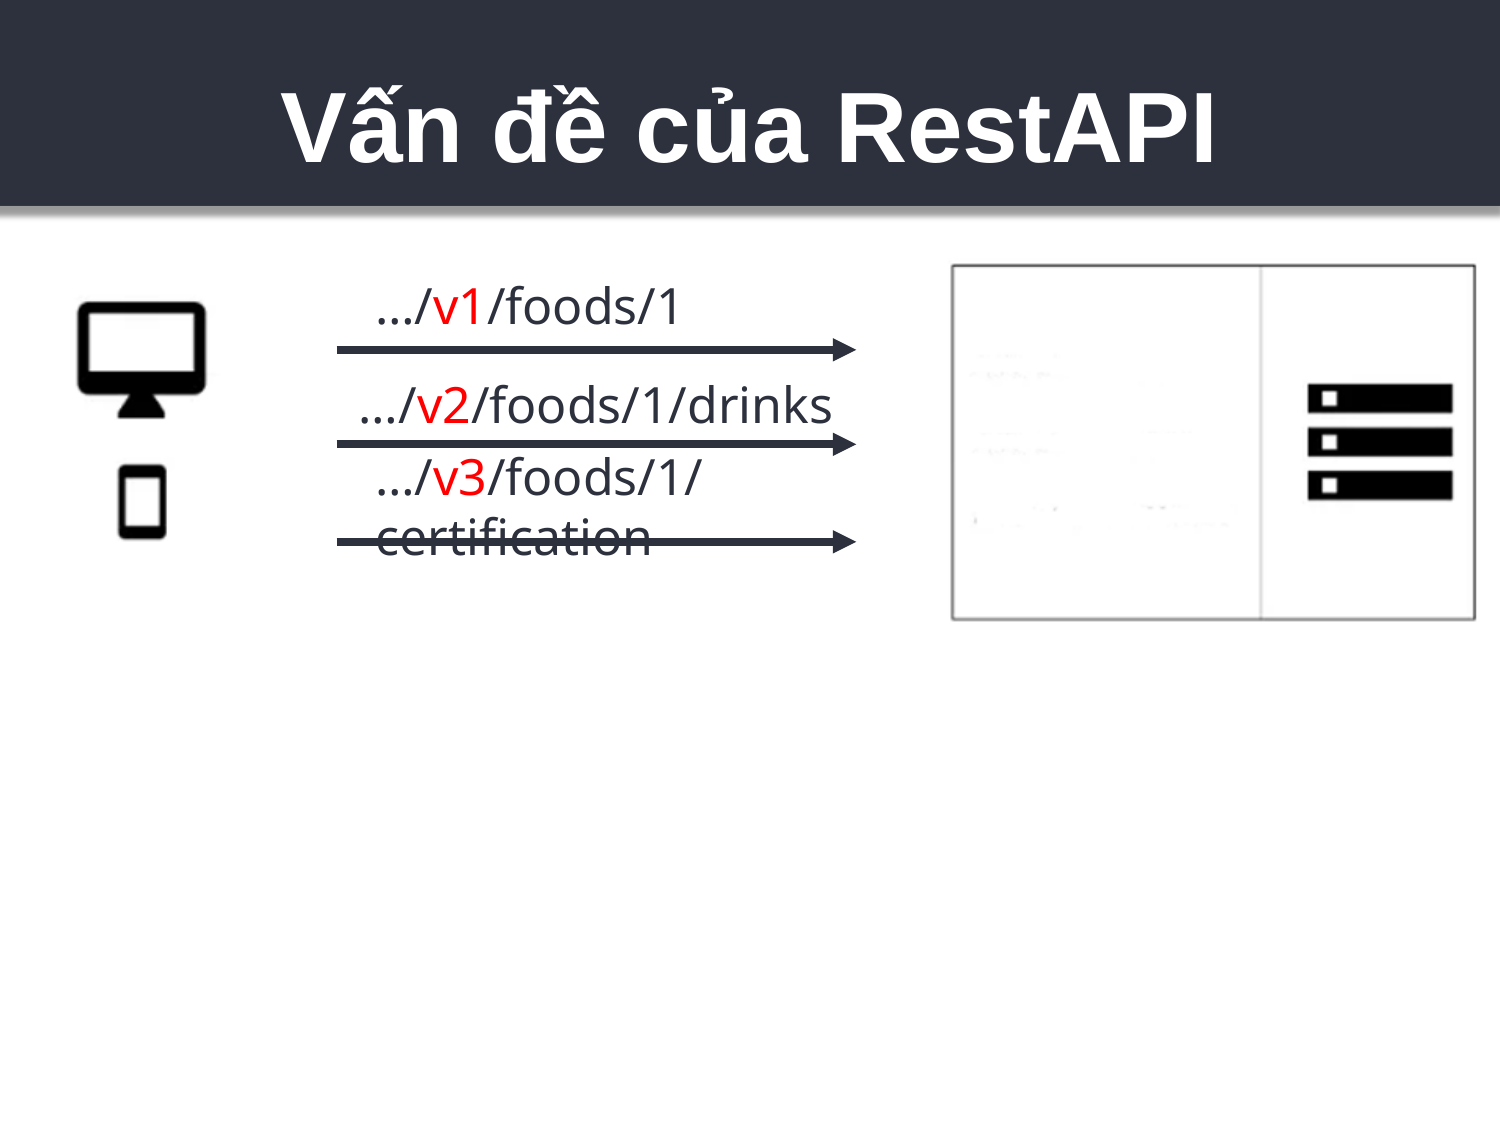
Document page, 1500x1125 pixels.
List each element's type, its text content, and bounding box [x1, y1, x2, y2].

picture [0, 0, 1500, 225]
picture [50, 278, 250, 606]
text_box …/v3/foods/1/certification [362, 434, 937, 573]
picture [942, 253, 1492, 631]
text_box …/v2/foods/1/drinks [256, 335, 937, 471]
text_box …/v1/foods/1 [366, 237, 982, 330]
